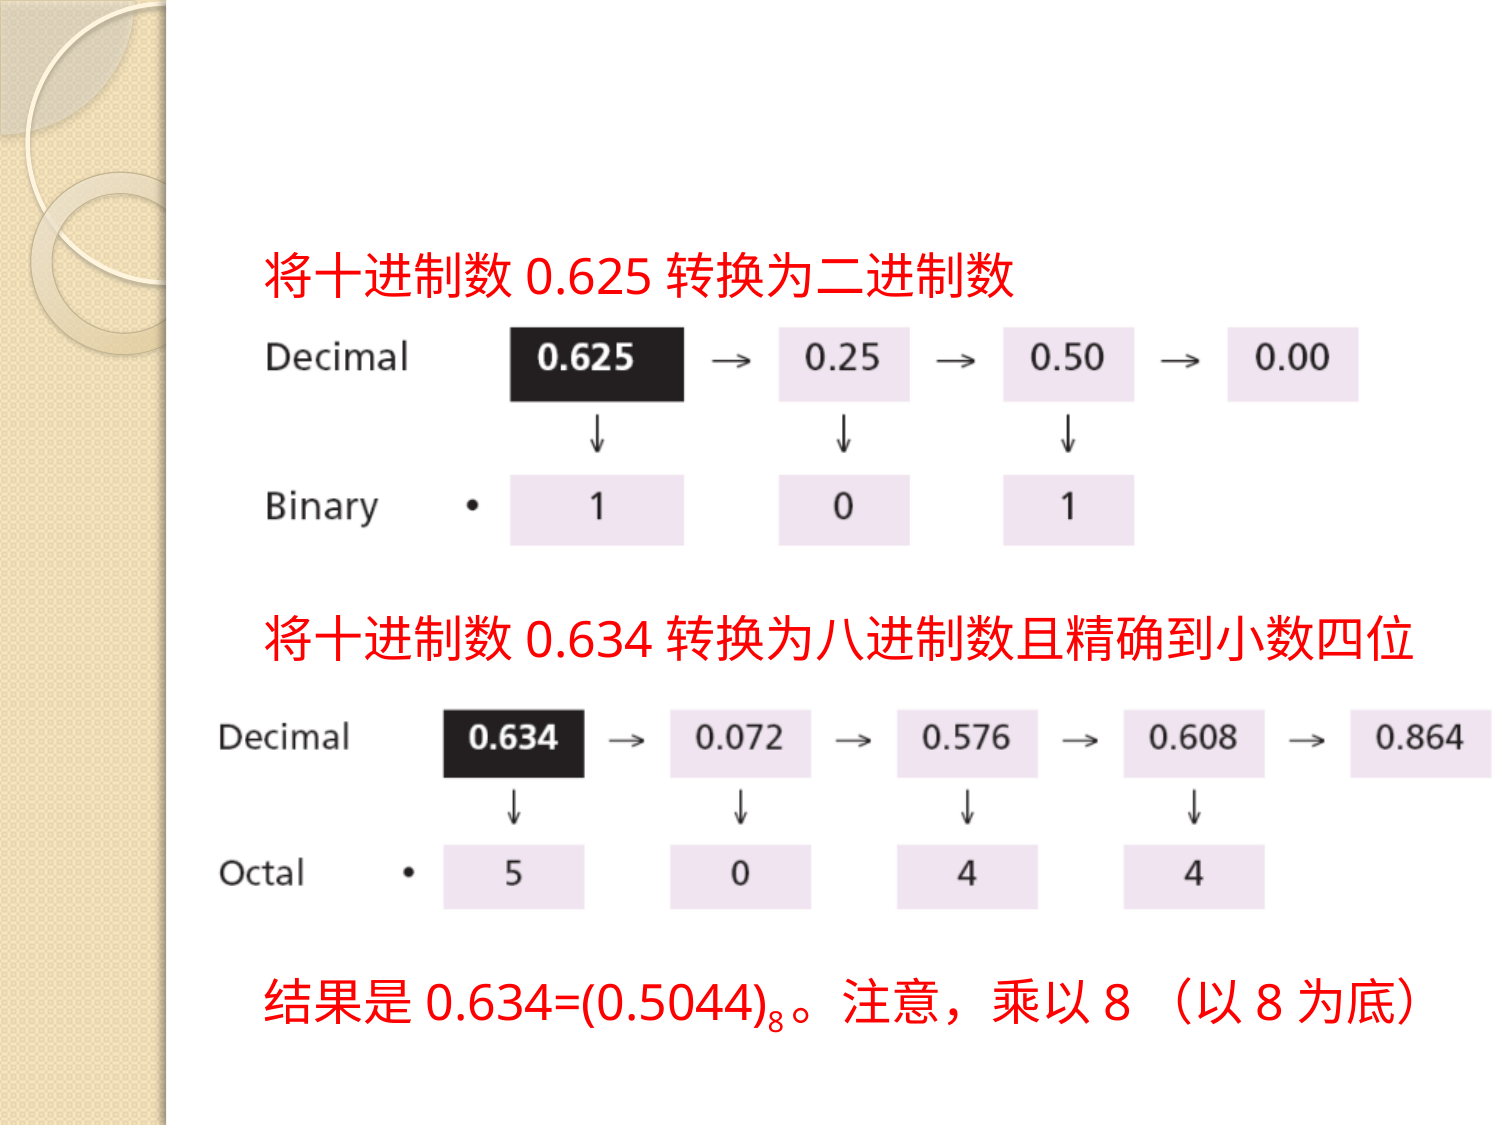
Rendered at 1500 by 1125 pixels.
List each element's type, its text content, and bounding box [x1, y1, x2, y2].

picture [218, 307, 1389, 571]
list 将十进制数0.625转换为二进制数 将十进制数0.634转换为八进制数且精确到小数四位 结果是0.634=(0.5044)8。注意，乘以8（以8为底） [235, 237, 1466, 689]
picture [208, 692, 1500, 923]
list 将十进制数0.625转换为二进制数 将十进制数0.634转换为八进制数且精确到小数四位 结果是0.634=(0.5044)8。注意，乘以8（以8为底） [235, 934, 1466, 1083]
